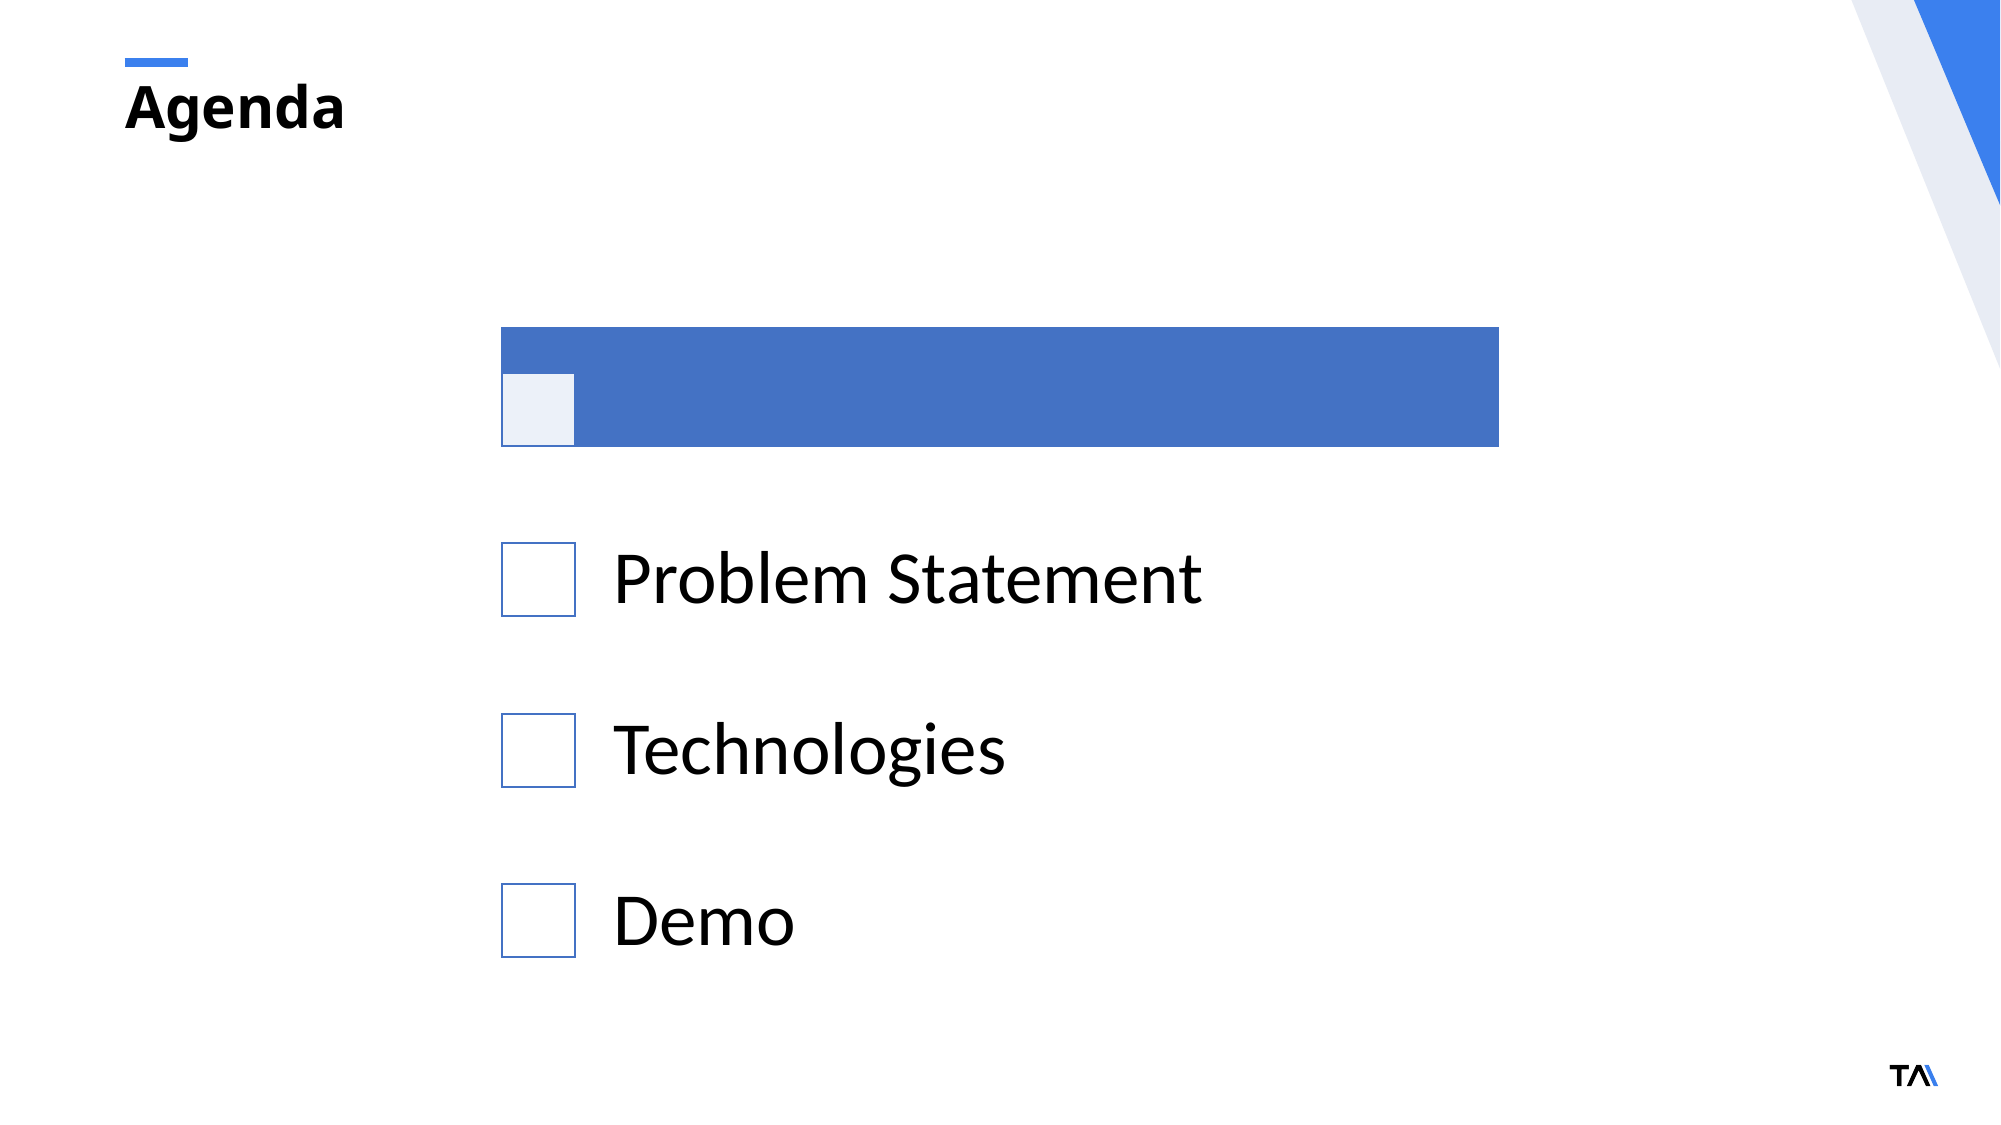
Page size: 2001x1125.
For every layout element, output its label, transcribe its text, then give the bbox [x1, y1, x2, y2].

picture [1874, 1036, 1954, 1115]
title Agenda [124, 58, 1960, 162]
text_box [333, 117, 1667, 1007]
